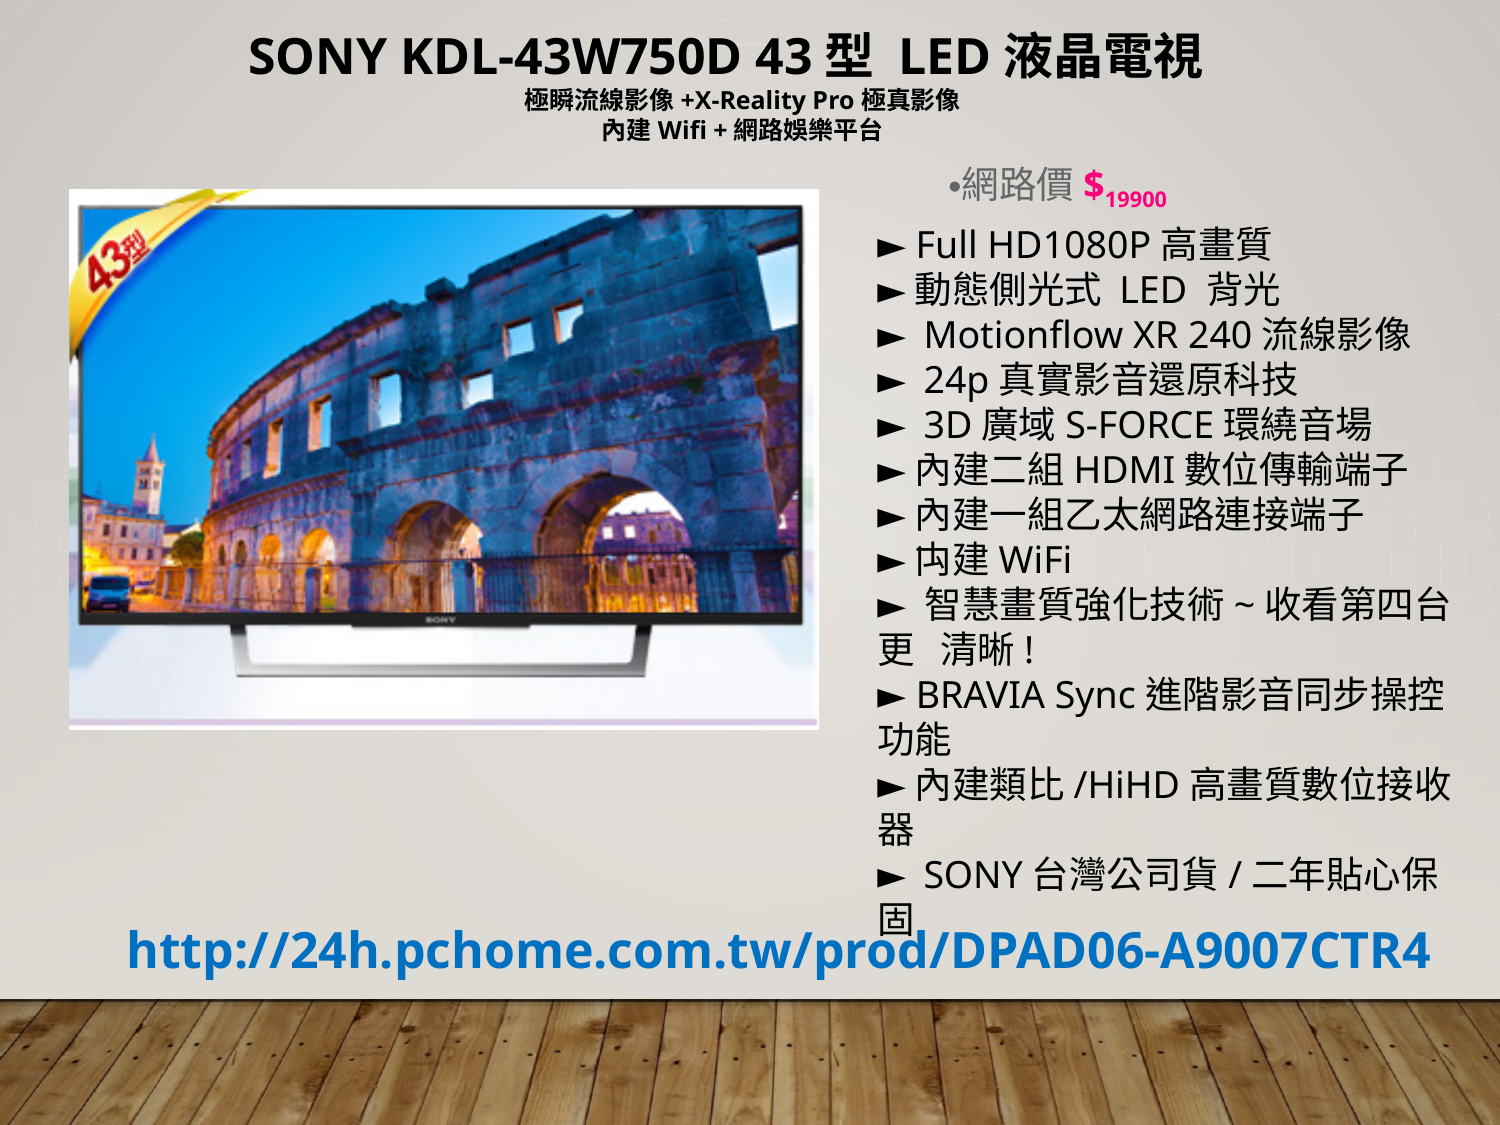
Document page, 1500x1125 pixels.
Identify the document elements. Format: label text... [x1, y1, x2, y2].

text_box ► Full HD1080P高畫質 ► 動態側光式 LED 背光 ► Motionflow XR 240流線影像 ► 24p真實影音還原科技 ► 3D廣域S-FORCE環繞音場 ► 內建二組HDMI數位傳輸端子 ► 內建一組乙太網路連接端子 ► 禸建WiFi ► 智慧畫質強化技術~收看第四台更 清晰! ► BRAVIA Sync進階影音同步操控功能 ► 內建類比/HiHD高畫質數位接收器 ► SONY台灣公司貨/二年貼心保固 [862, 213, 1477, 910]
picture [68, 189, 820, 730]
text_box http://24h.pchome.com.tw/prod/DPAD06-A9007CTR4 [58, 910, 1500, 986]
picture [0, 999, 1500, 1125]
text_box 網路價$19900 [933, 197, 1182, 220]
text_box SONY KDL-43W750D 43型 LED液晶電視 極瞬流線影像+X-Reality Pro極真影像 內建Wifi +網路娛樂平台 [21, 17, 1464, 197]
